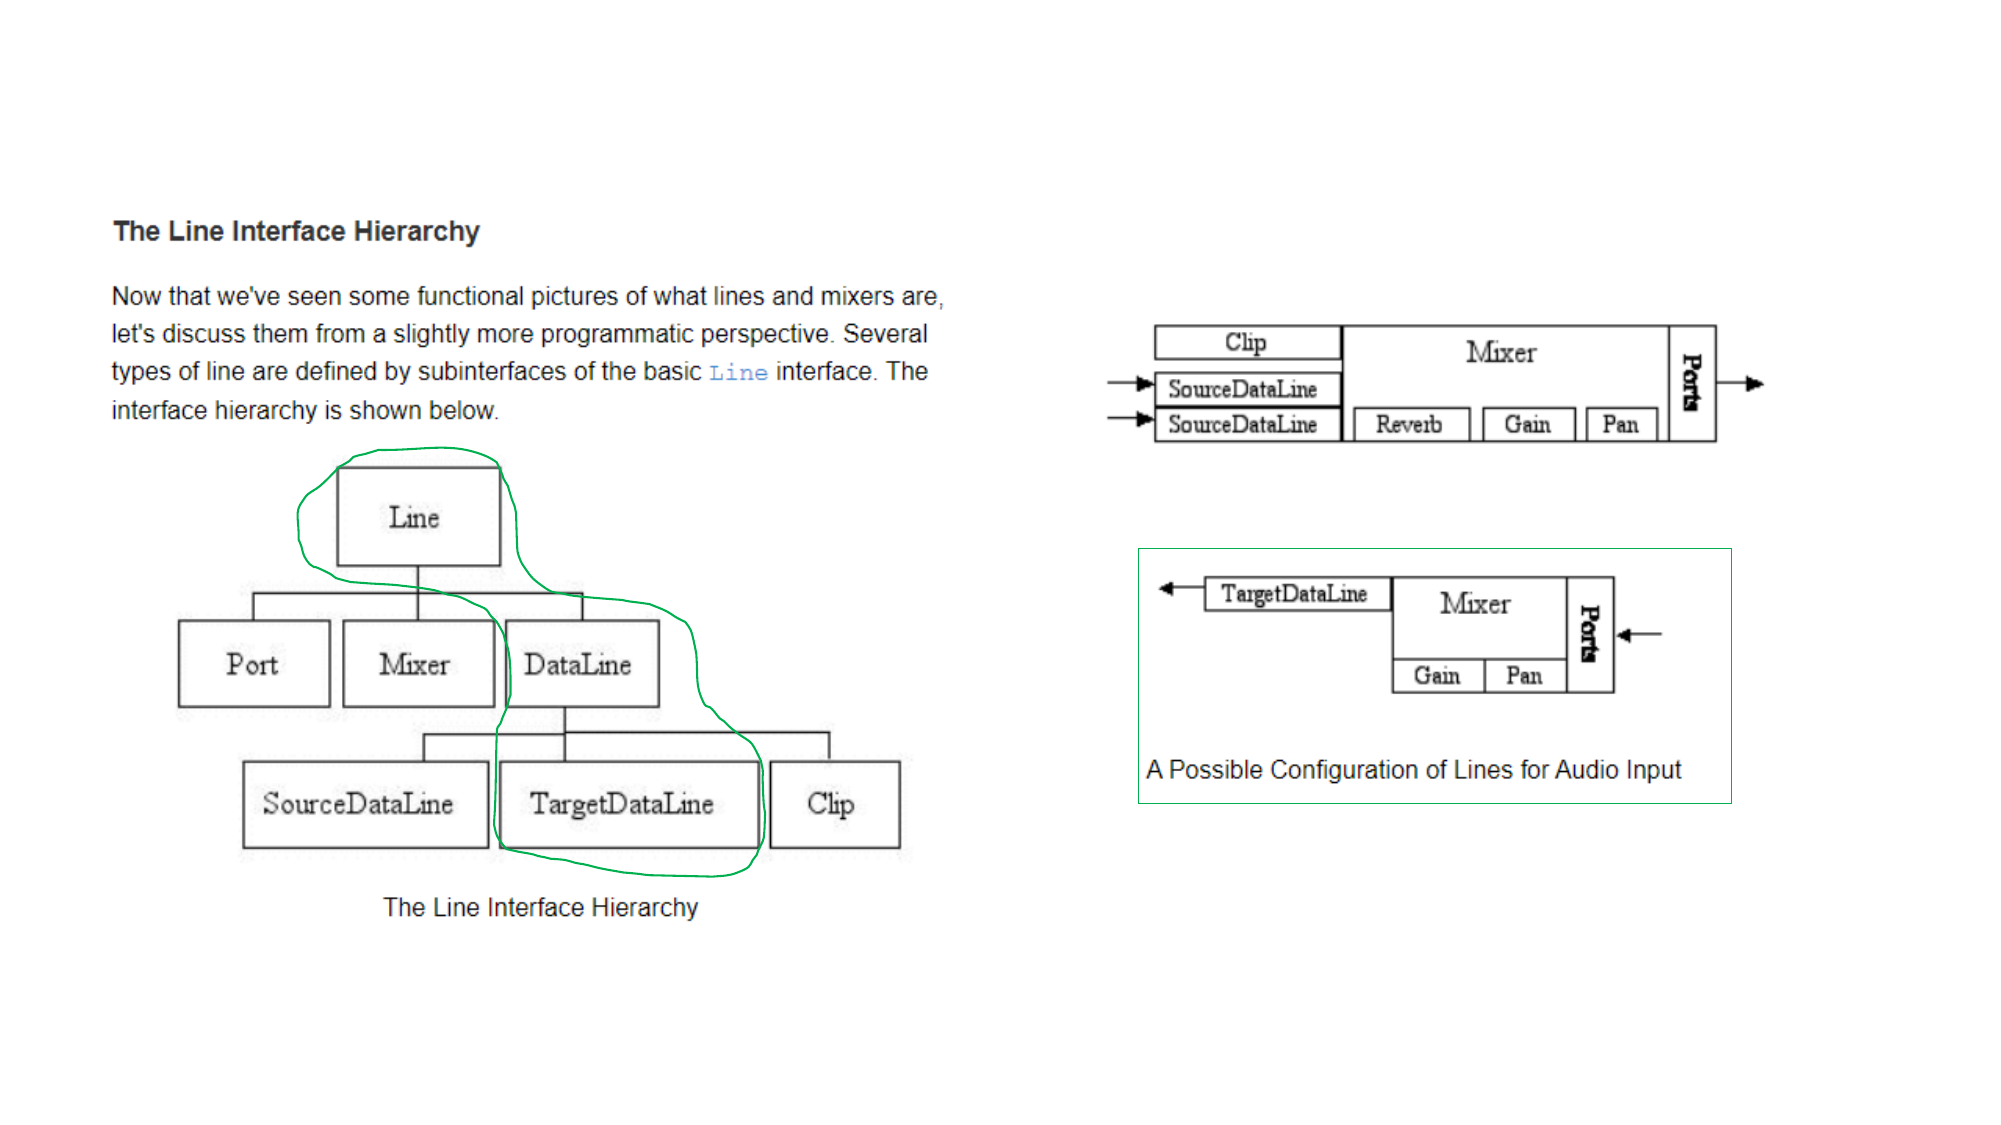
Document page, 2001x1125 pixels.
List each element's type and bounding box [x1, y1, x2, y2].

picture [1138, 548, 1732, 804]
picture [100, 202, 950, 929]
list [1078, 295, 1775, 462]
